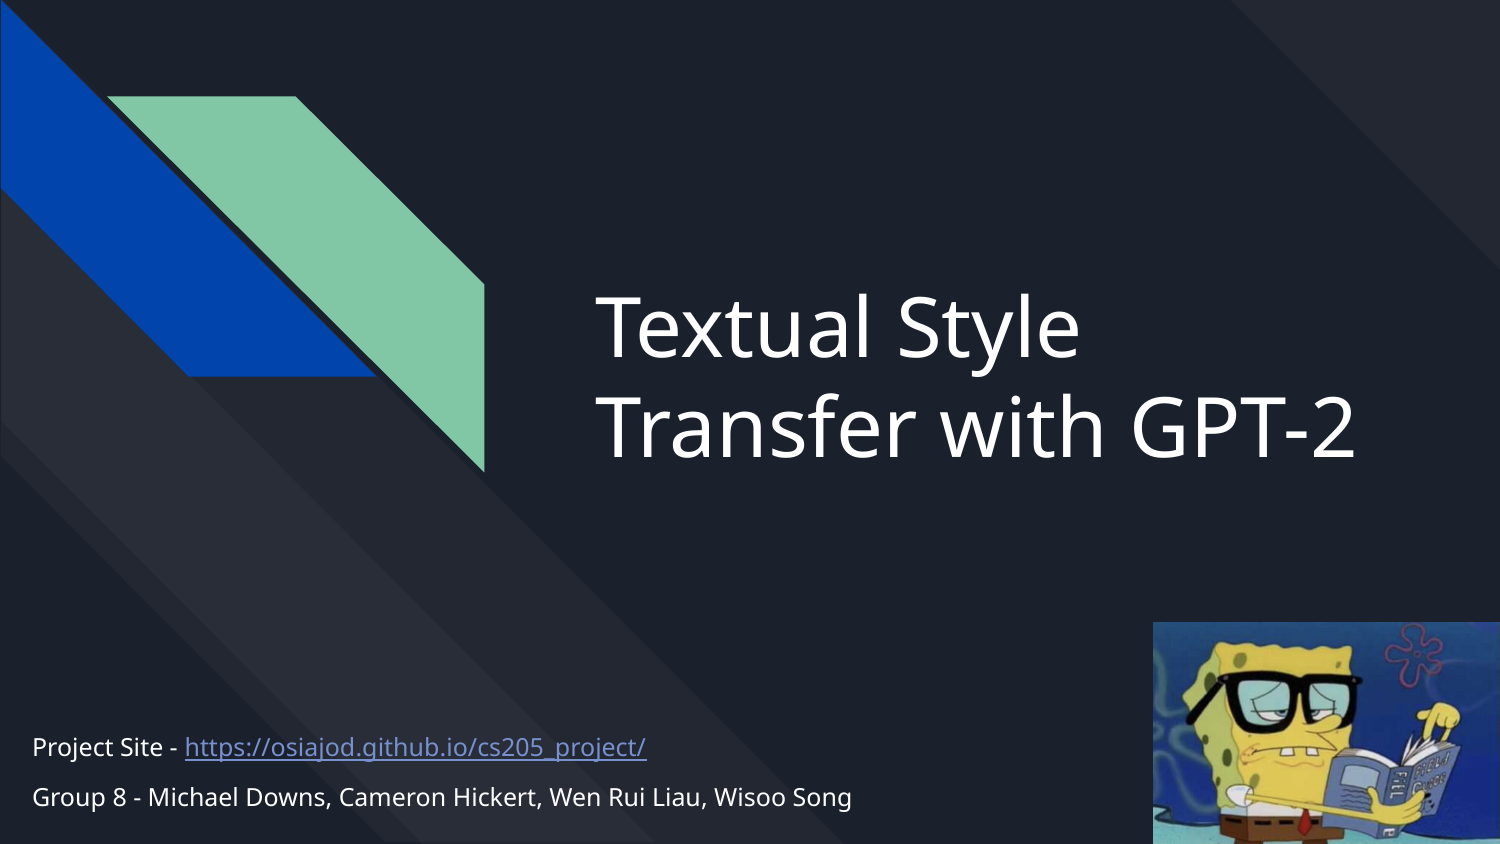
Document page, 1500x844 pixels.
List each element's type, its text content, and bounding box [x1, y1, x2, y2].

title Textual Style Transfer with GPT-2 [580, 258, 1404, 518]
text_box Group 8 - Michael Downs, Cameron Hickert, Wen Rui Liau, Wisoo Song [834, 766, 1128, 827]
text_box Project Site - https://osiajod.github.io/cs205_project/ [17, 716, 834, 844]
picture [1152, 622, 1500, 844]
